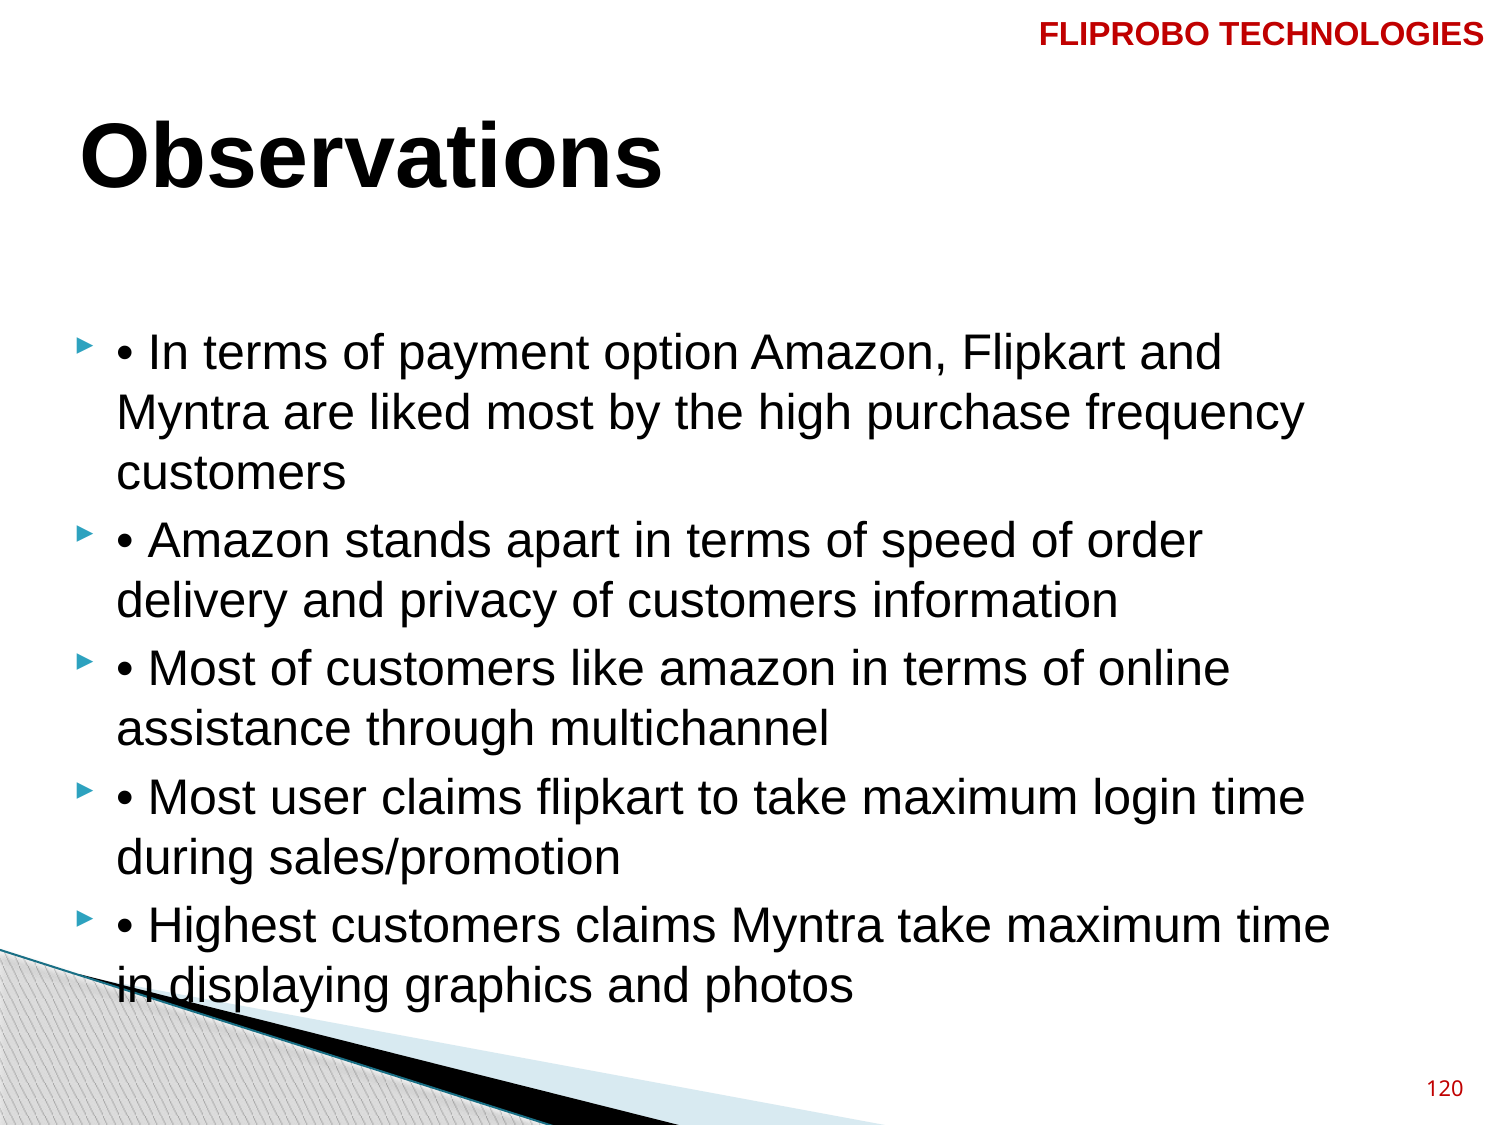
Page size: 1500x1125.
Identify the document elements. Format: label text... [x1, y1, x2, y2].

slide_number 120 [1399, 1051, 1479, 1112]
title Observations [64, 54, 1218, 248]
footer FLIPROBO TECHNOLOGIES [838, 0, 1500, 60]
list • In terms of payment option Amazon, Flipkart and Myntra are liked most by the high purchase frequency customers • Amazon stands apart in terms of speed of order delivery and privacy of customers information • Most of customers like amazon in terms of online assistance through multichannel • Most user claims flipkart to take maximum login time during sales/promotion • Highest customers claims Myntra take maximum time in displaying graphics and photos [41, 243, 1388, 1125]
